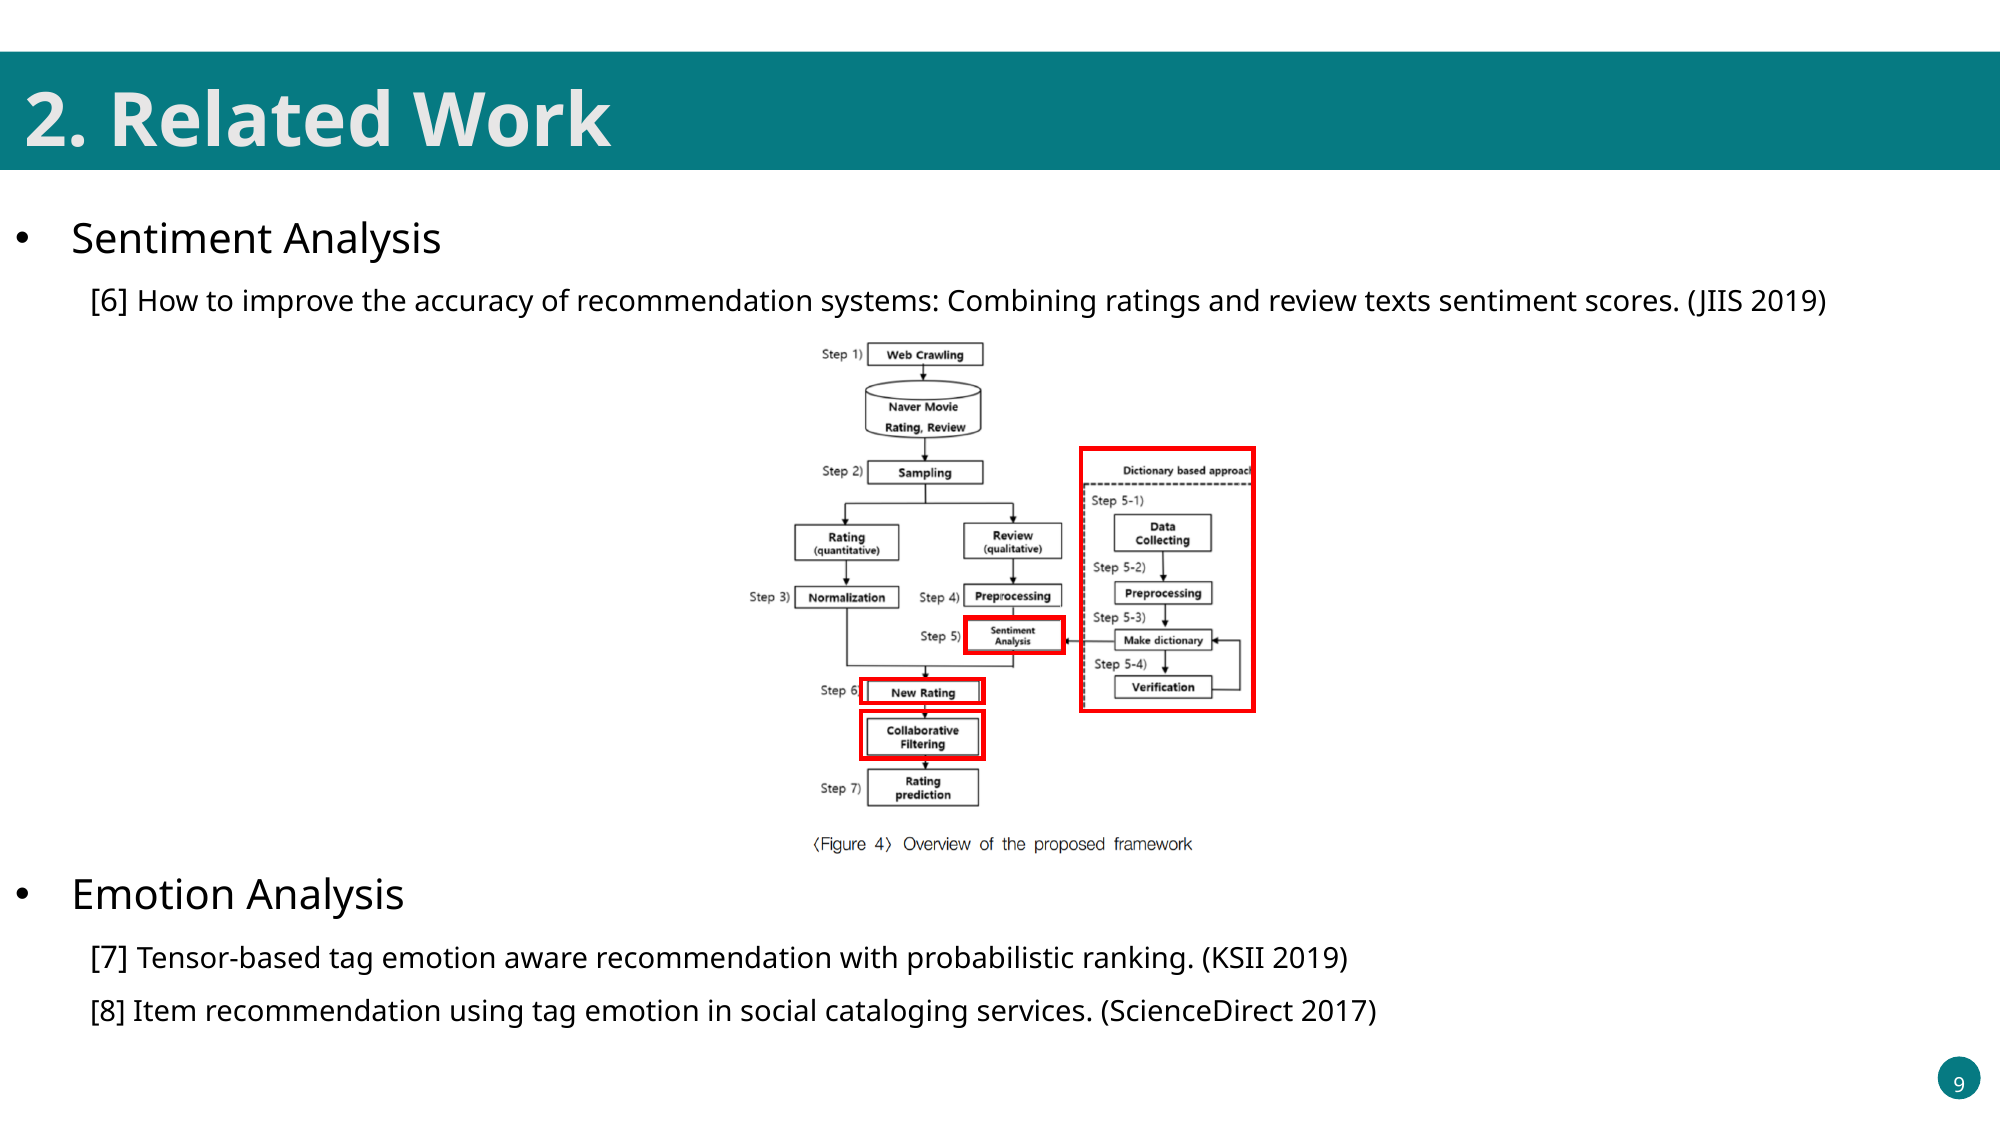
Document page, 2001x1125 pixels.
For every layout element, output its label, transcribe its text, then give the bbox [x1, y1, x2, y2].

text_box 2. Related Work [10, 19, 2000, 169]
text_box Emotion Analysis [7] Tensor-based tag emotion aware recommendation with probabilistic ranking. (KSII 2019) [8] Item recommendation using tag emotion in social cataloging services. (ScienceDirect 2017) [0, 835, 2000, 1074]
text_box [0, 51, 2000, 171]
text_box Sentiment Analysis [6] How to improve the accuracy of recommendation systems: Combining ratings and review texts sentiment scores. (JIIS 2019) [0, 179, 2000, 335]
picture [729, 326, 1271, 866]
